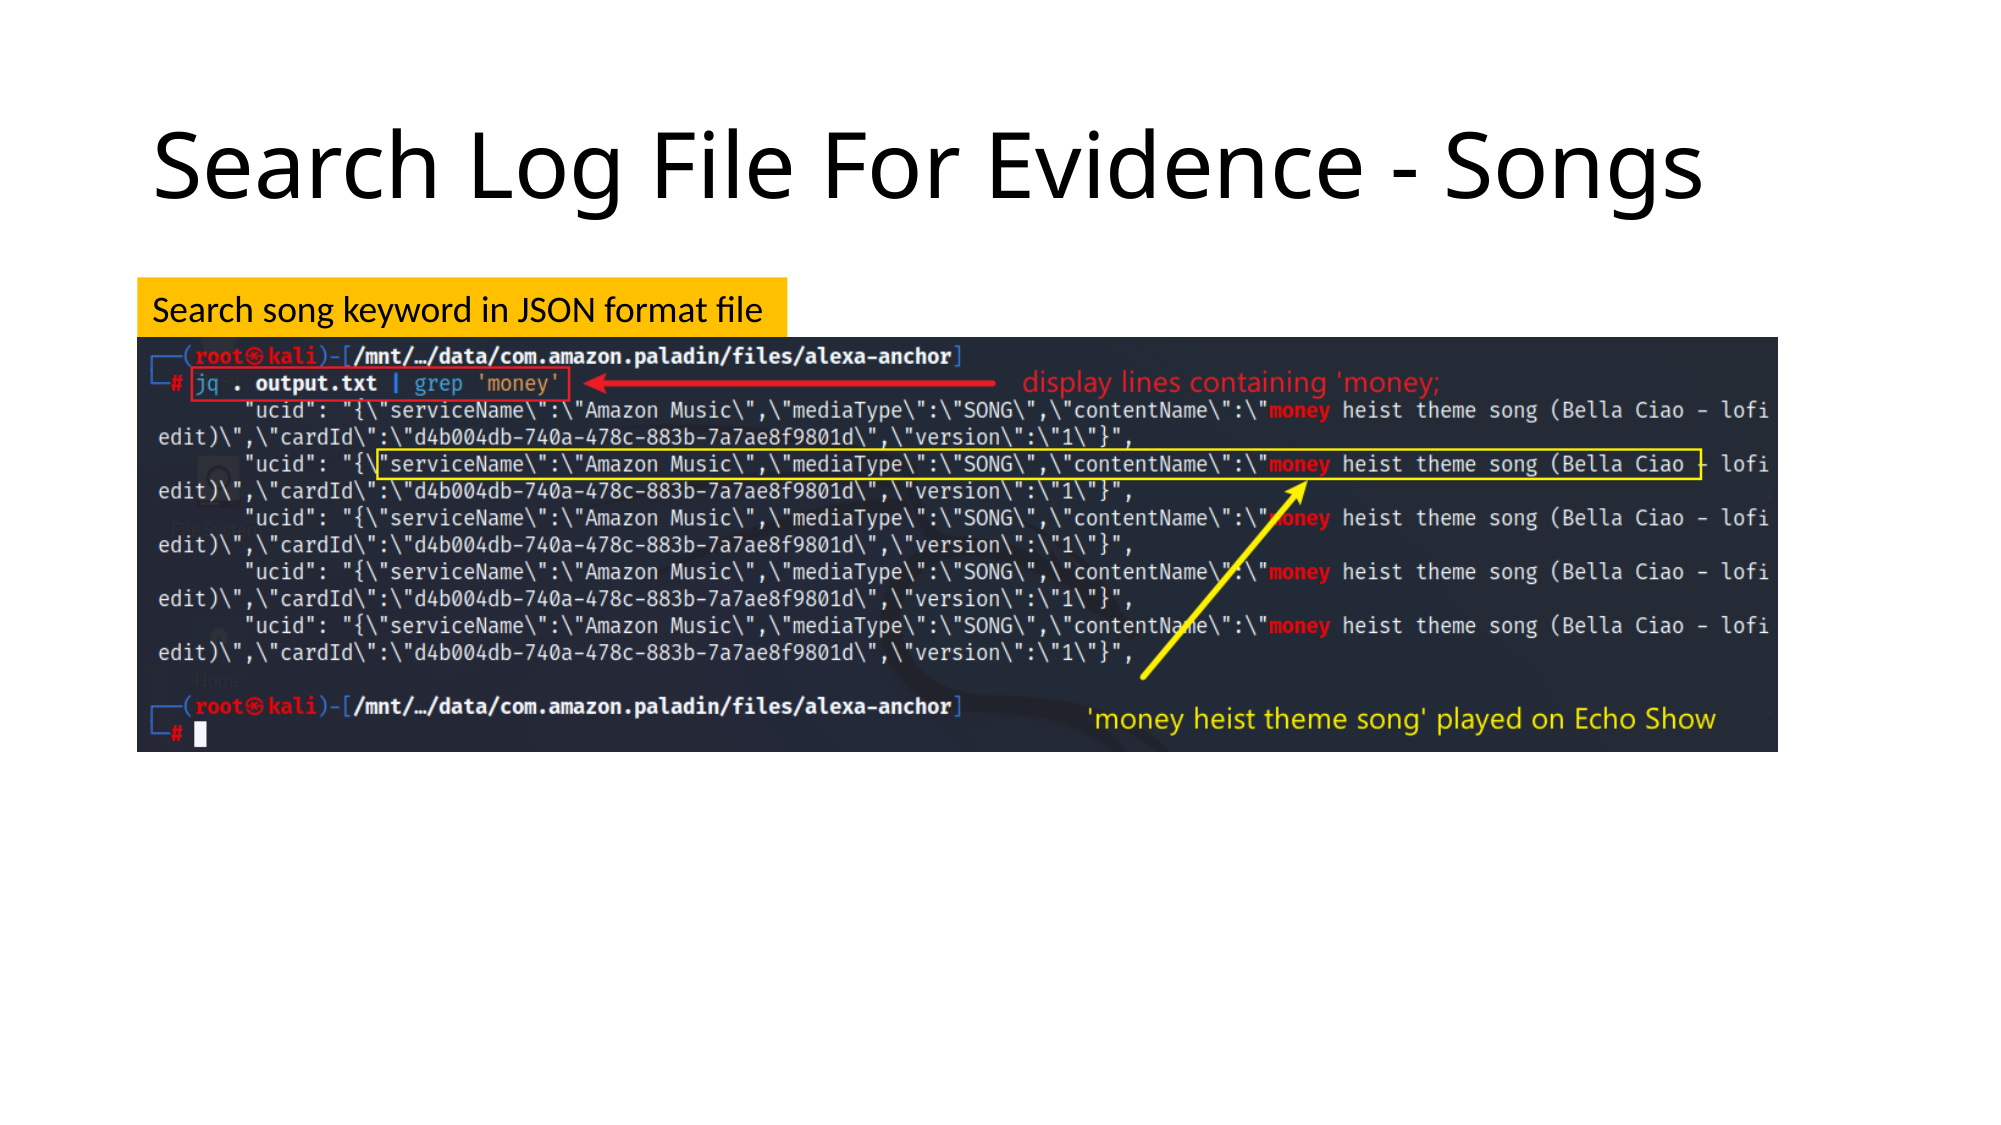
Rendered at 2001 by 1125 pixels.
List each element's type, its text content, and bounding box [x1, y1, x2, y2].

text_box Search song keyword in JSON format file [137, 277, 788, 337]
picture [137, 337, 1778, 752]
title Search Log File For Evidence - Songs [137, 59, 1863, 278]
